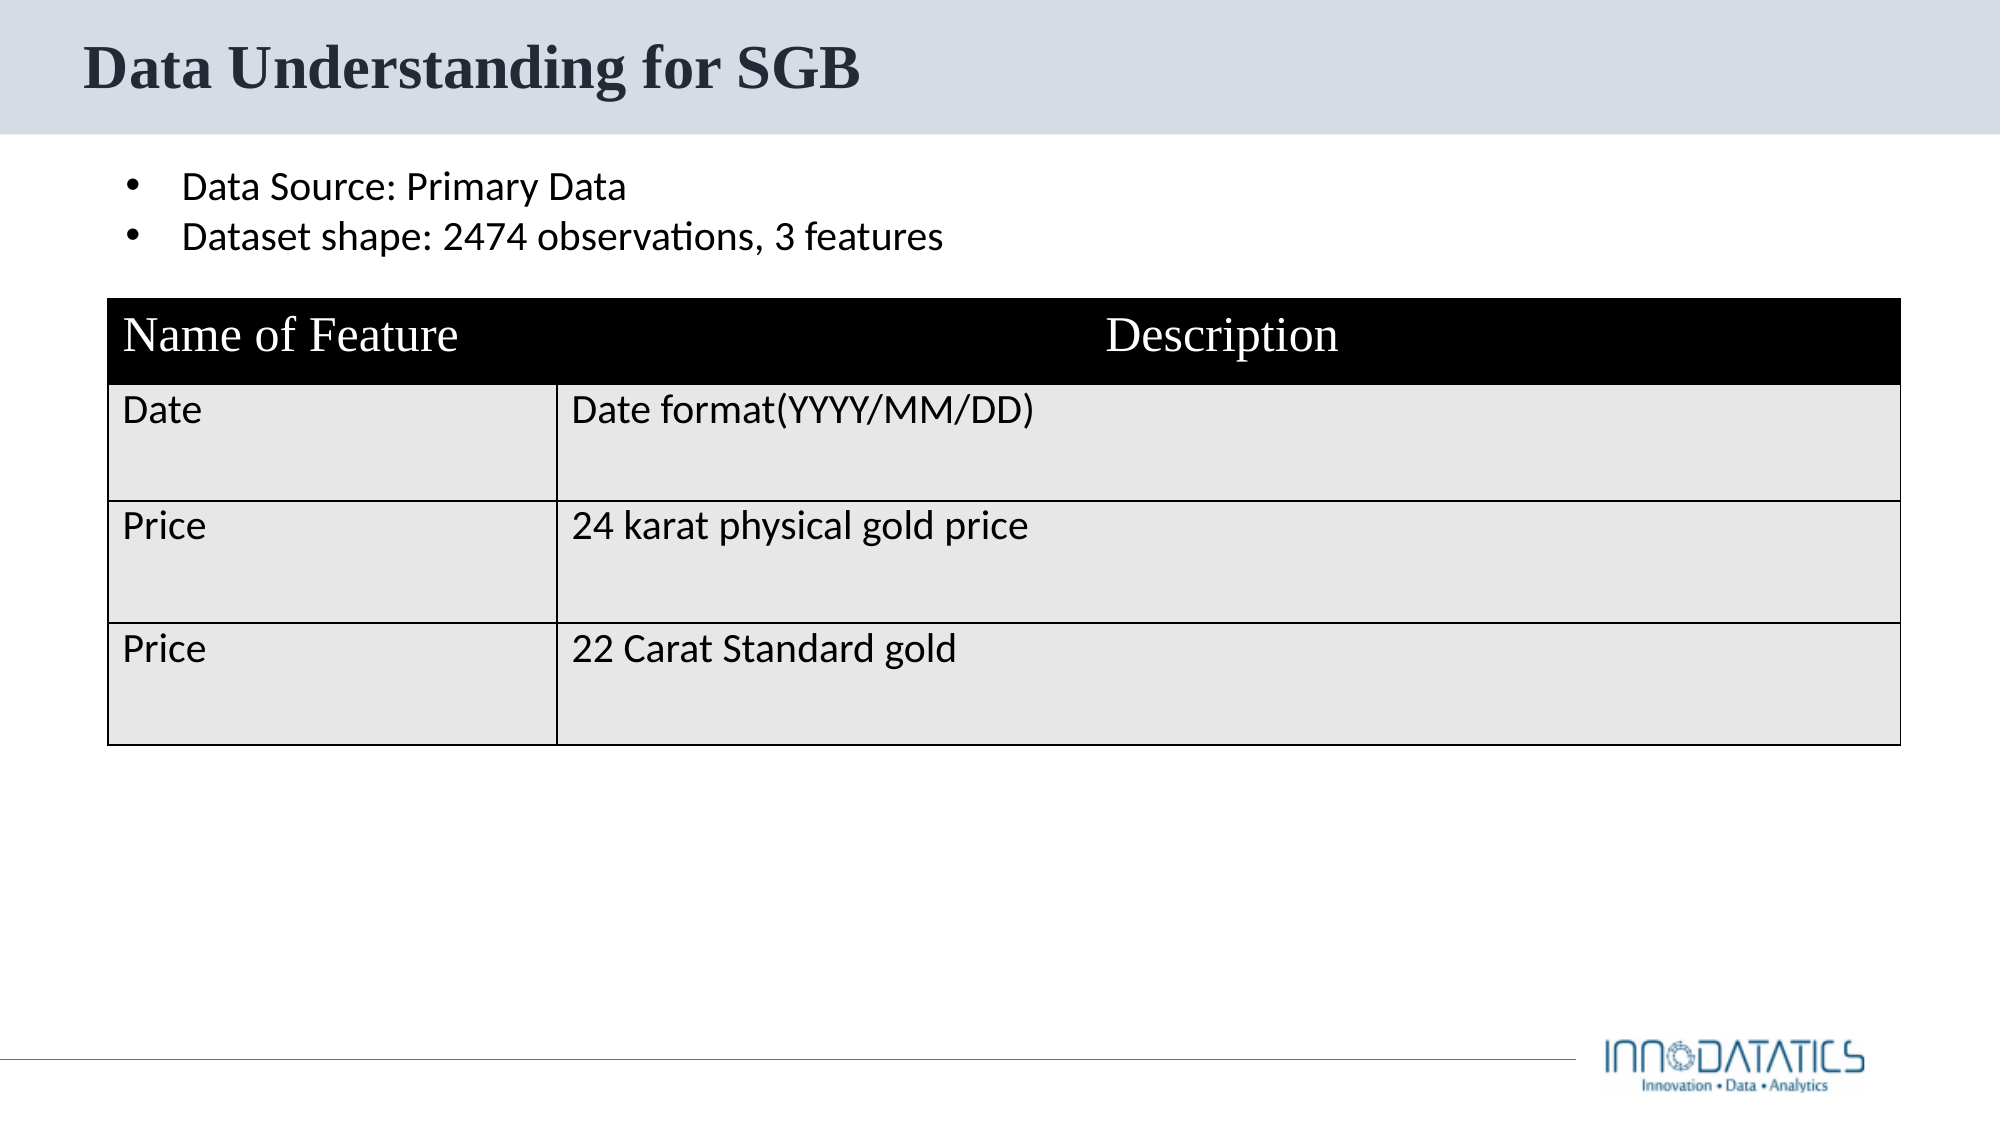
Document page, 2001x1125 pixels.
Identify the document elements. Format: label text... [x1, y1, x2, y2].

text_box Data Source: Primary Data Dataset shape: 2474 observations, 3 features [110, 151, 1890, 267]
table_cell Date [109, 385, 556, 500]
table_header Name of Feature [109, 300, 556, 383]
table_cell Price [109, 502, 556, 622]
table_cell Price [109, 624, 556, 744]
table_header Description [558, 300, 1900, 383]
table_cell Date format(YYYY/MM/DD) [558, 385, 1900, 500]
table_cell 24 karat physical gold price [558, 502, 1900, 622]
table_cell 22 Carat Standard gold [558, 624, 1900, 744]
picture [1603, 1038, 1865, 1093]
title Data Understanding for SGB [68, 27, 1794, 111]
